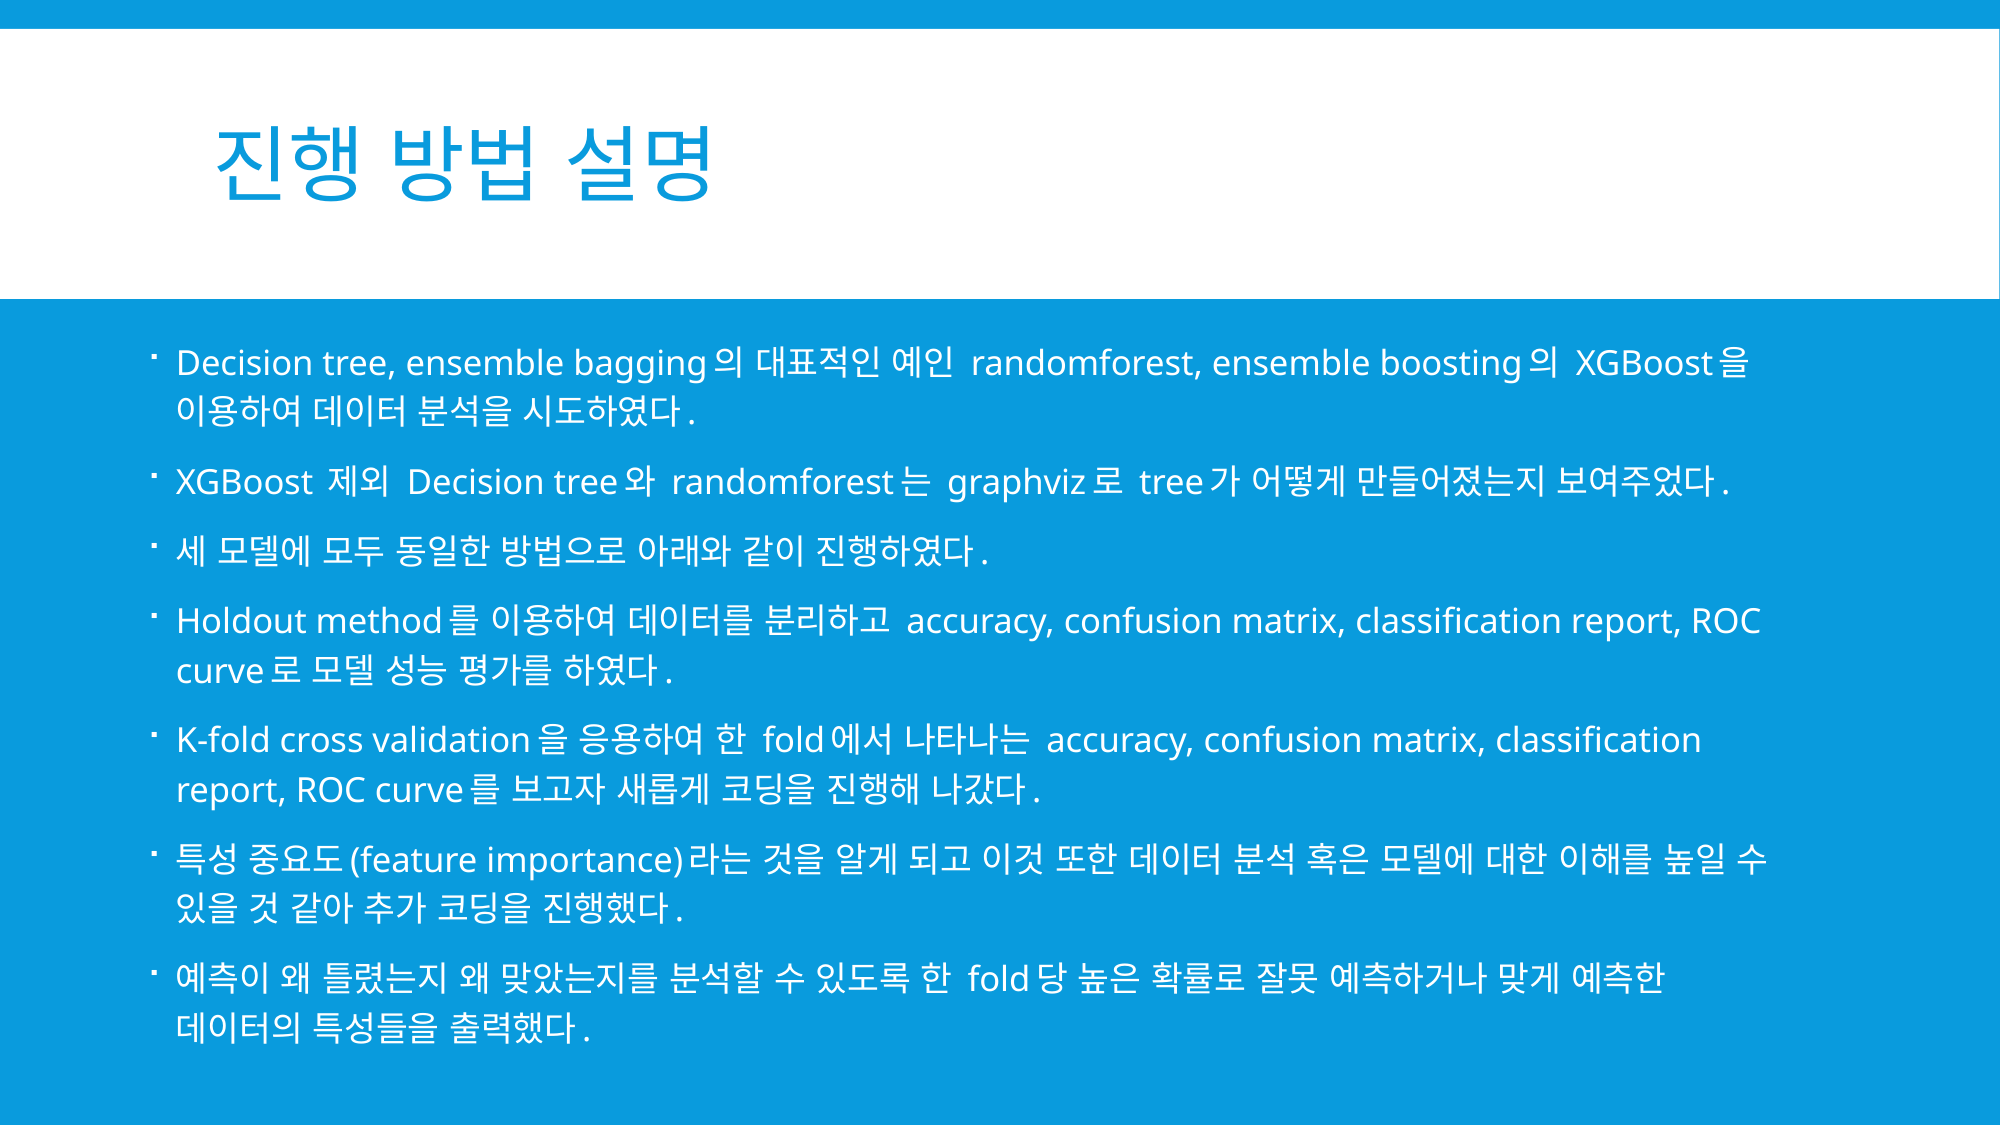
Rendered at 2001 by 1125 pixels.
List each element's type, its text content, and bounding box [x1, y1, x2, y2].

list Decision tree, ensemble bagging의 대표적인 예인 randomforest, ensemble boosting의 XGBoost을 이용하여 데이터 분석을 시도하였다. XGBoost 제외 Decision tree와 randomforest는 graphviz로 tree가 어떻게 만들어졌는지 보여주었다. 세 모델에 모두 동일한 방법으로 아래와 같이 진행하였다. Holdout method를 이용하여 데이터를 분리하고 accuracy, confusion matrix, classification report, ROC curve로 모델 성능 평가를 하였다. K-fold cross validation을 응용하여 한 fold에서 나타나는 accuracy, confusion matrix, classification report, ROC curve를 보고자 새롭게 코딩을 진행해 나갔다. 특성 중요도(feature importance)라는 것을 알게 되고 이것 또한 데이터 분석 혹은 모델에 대한 이해를 높일 수 있을 것 같아 추가 코딩을 진행했다. 예측이 왜 틀렸는지 왜 맞았는지를 분석할 수 있도록 한 fold당 높은 확률로 잘못 예측하거나 맞게 예측한 데이터의 특성들을 출력했다. [131, 324, 1803, 1060]
title 진행 방법 설명 [197, 46, 1803, 295]
